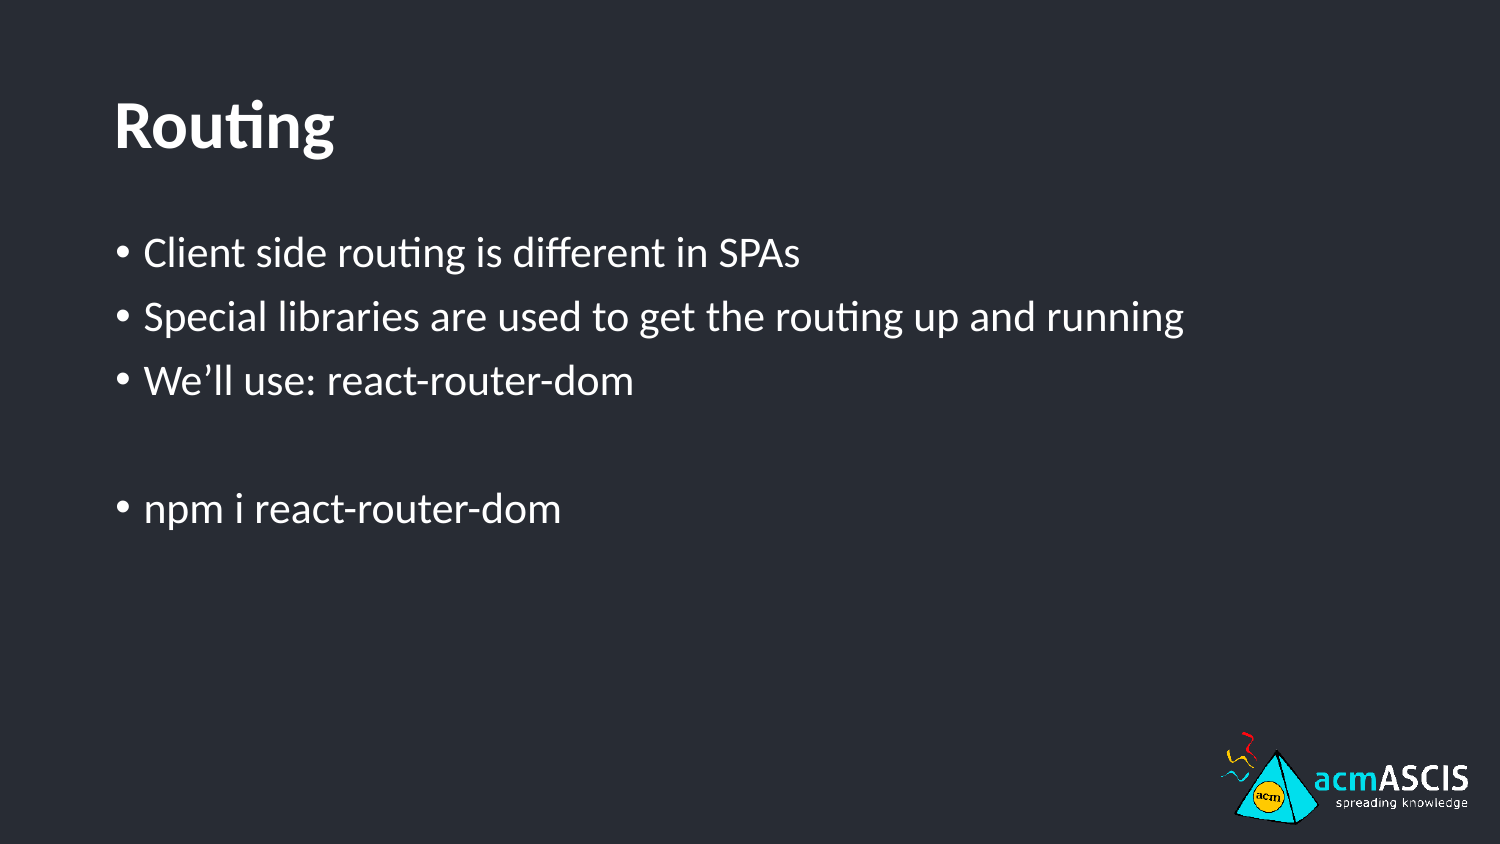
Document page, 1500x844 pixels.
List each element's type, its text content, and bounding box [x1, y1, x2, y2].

title Routing [103, 44, 1397, 208]
picture [1221, 732, 1468, 825]
list Client side routing is different in SPAs Special libraries are used to get the routing up and running We’ll use: react-router-dom npm i react-router-dom [103, 224, 1397, 760]
